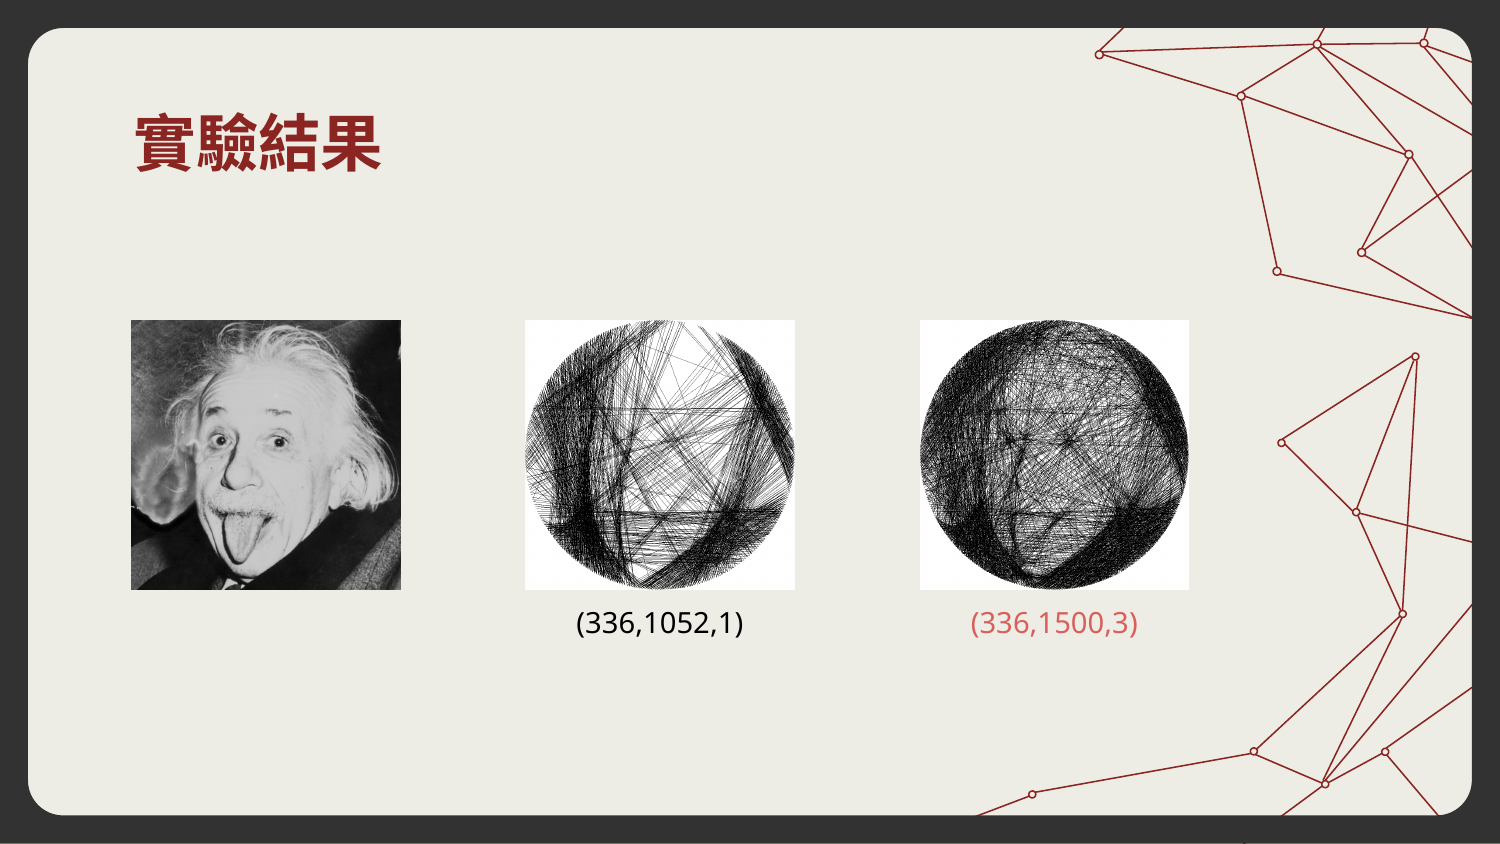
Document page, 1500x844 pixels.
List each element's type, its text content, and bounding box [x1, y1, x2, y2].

picture [131, 320, 401, 590]
text_box (336,1500,3) [955, 598, 1153, 647]
title 實驗結果 [118, 88, 1382, 183]
picture [525, 320, 795, 590]
picture [919, 320, 1189, 590]
text_box (336,1052,1) [561, 598, 759, 647]
